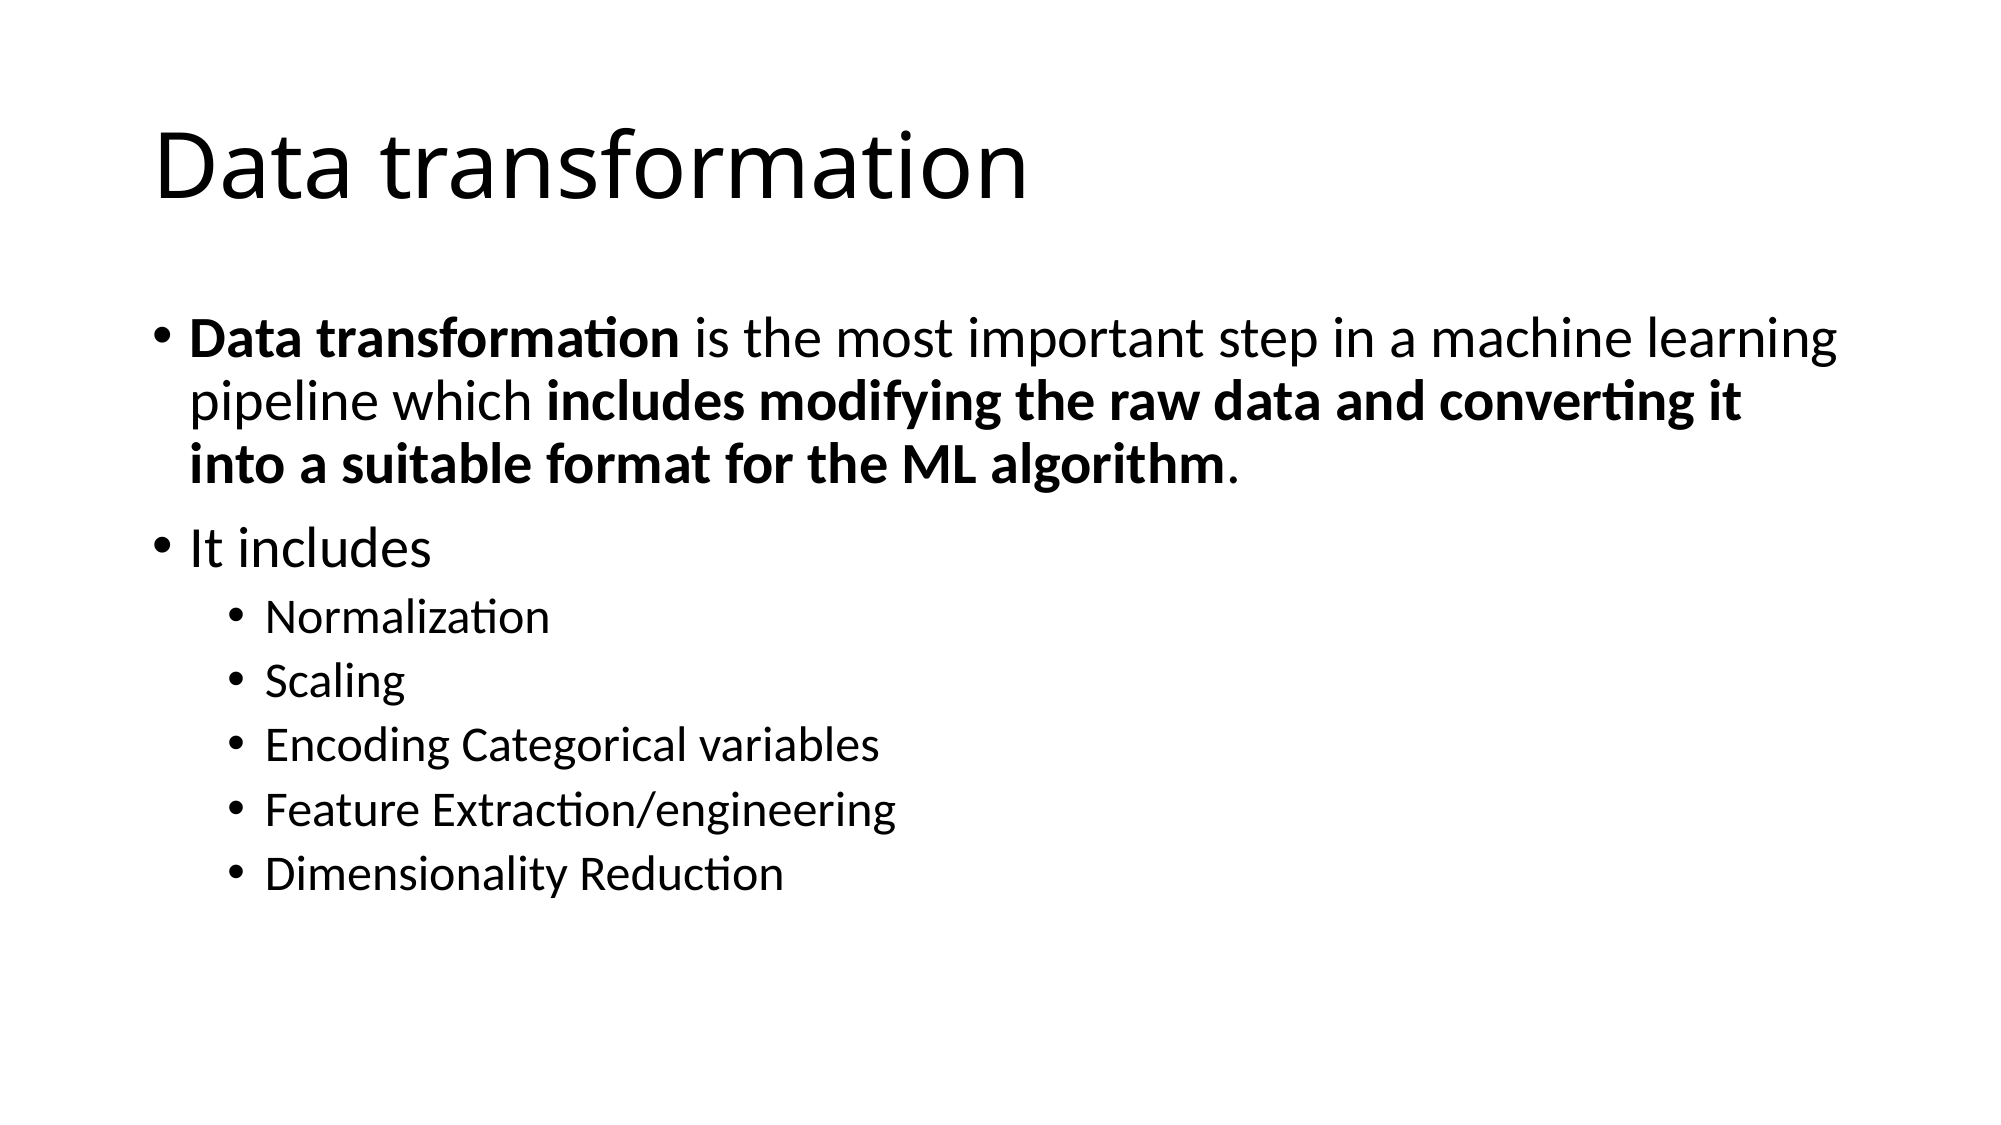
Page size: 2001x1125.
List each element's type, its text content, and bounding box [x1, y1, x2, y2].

list Data transformation is the most important step in a machine learning pipeline which includes modifying the raw data and converting it into a suitable format for the ML algorithm. It includes Normalization Scaling Encoding Categorical variables Feature Extraction/engineering Dimensionality Reduction [137, 299, 1863, 1014]
title Data transformation [137, 59, 1863, 278]
